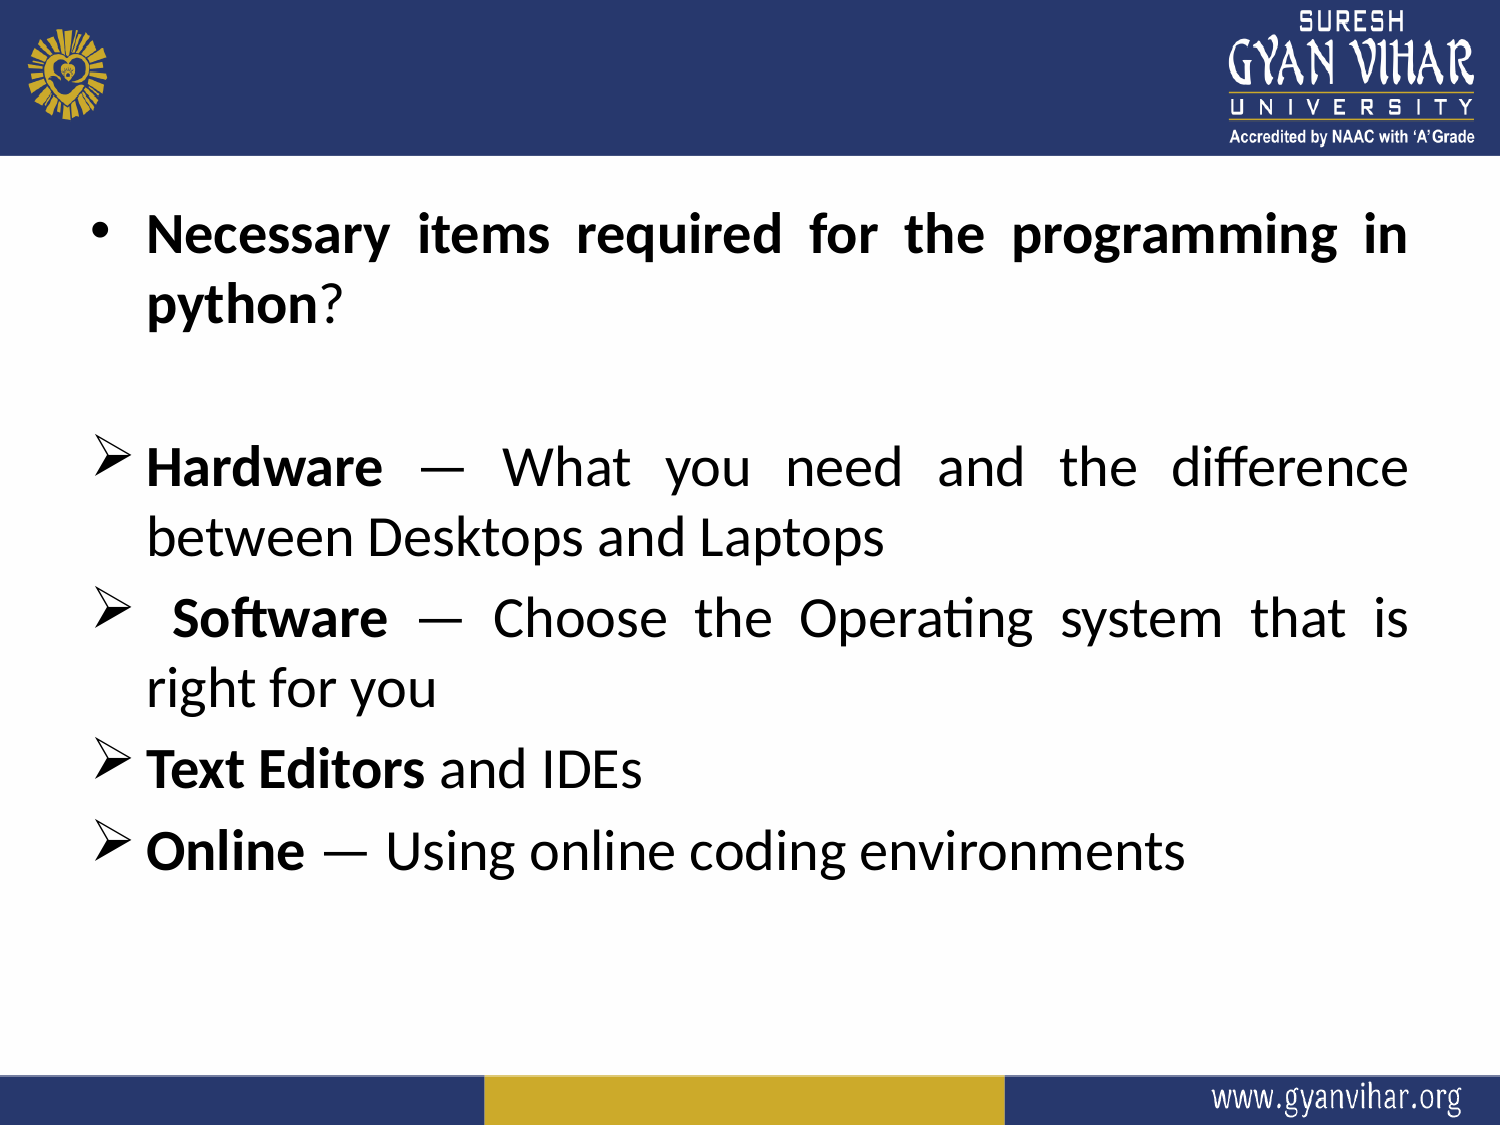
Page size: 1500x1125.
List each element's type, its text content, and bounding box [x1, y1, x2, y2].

picture [0, 0, 1500, 1125]
list Necessary items required for the programming in python? Hardware — What you need and the difference between Desktops and Laptops Software — Choose the Operating system that is right for you Text Editors and IDEs Online — Using online coding environments [75, 187, 1425, 1005]
